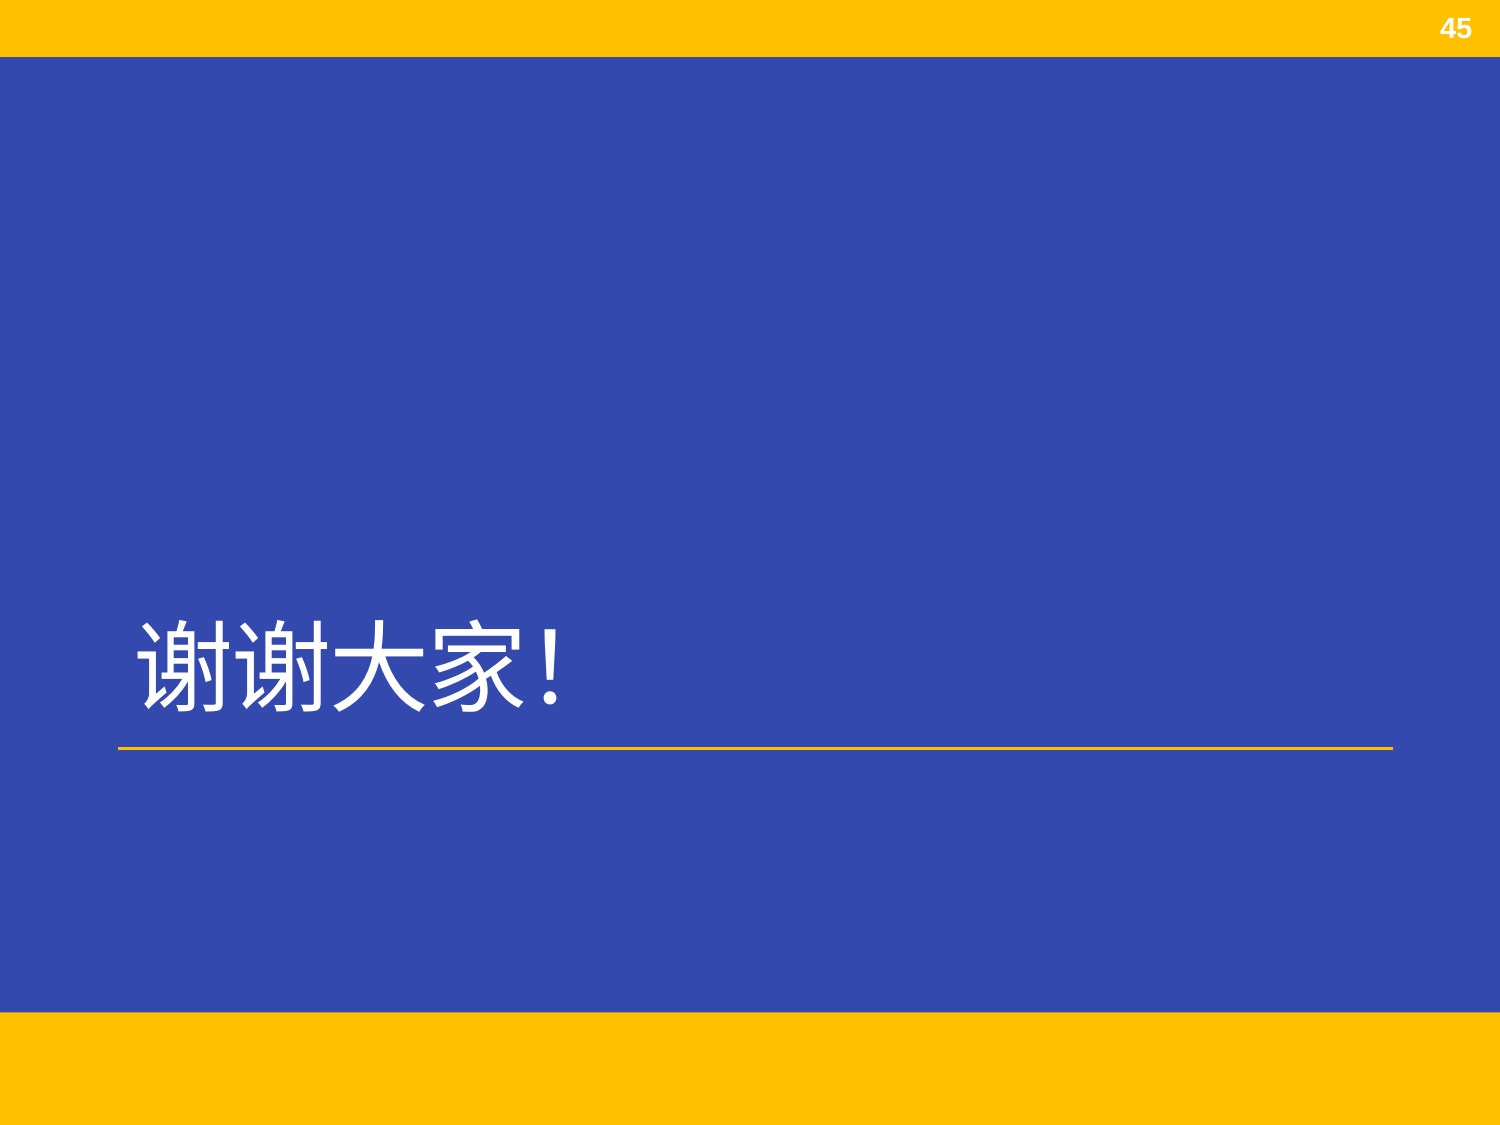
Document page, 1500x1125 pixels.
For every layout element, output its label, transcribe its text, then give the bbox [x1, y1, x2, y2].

title 谢谢大家！ [118, 370, 1394, 732]
slide_number 45 [1425, 0, 1500, 55]
